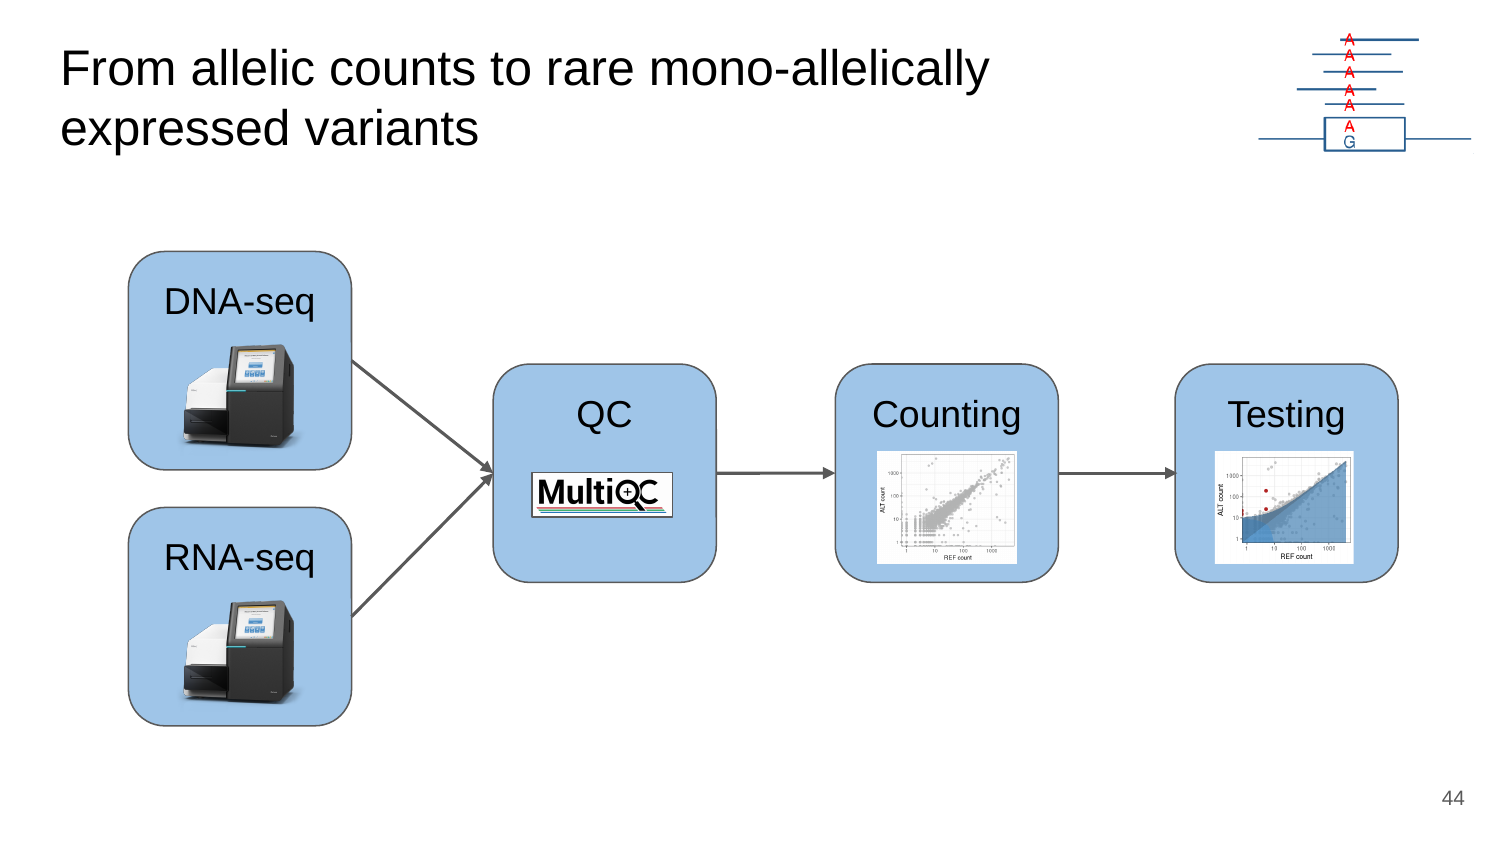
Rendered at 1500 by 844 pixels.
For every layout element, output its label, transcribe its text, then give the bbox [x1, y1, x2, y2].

title From allelic counts to rare mono-allelically expressed variants [44, 20, 1096, 115]
text_box Counting [835, 364, 1059, 583]
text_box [351, 360, 494, 472]
picture [532, 472, 673, 517]
slide_number ‹#› [1389, 764, 1480, 830]
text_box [128, 507, 352, 727]
text_box QC [498, 364, 717, 583]
picture [877, 450, 1018, 564]
picture [1214, 450, 1354, 564]
picture [1249, 22, 1474, 154]
text_box Testing [1175, 364, 1399, 583]
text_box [128, 251, 352, 471]
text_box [351, 472, 494, 617]
